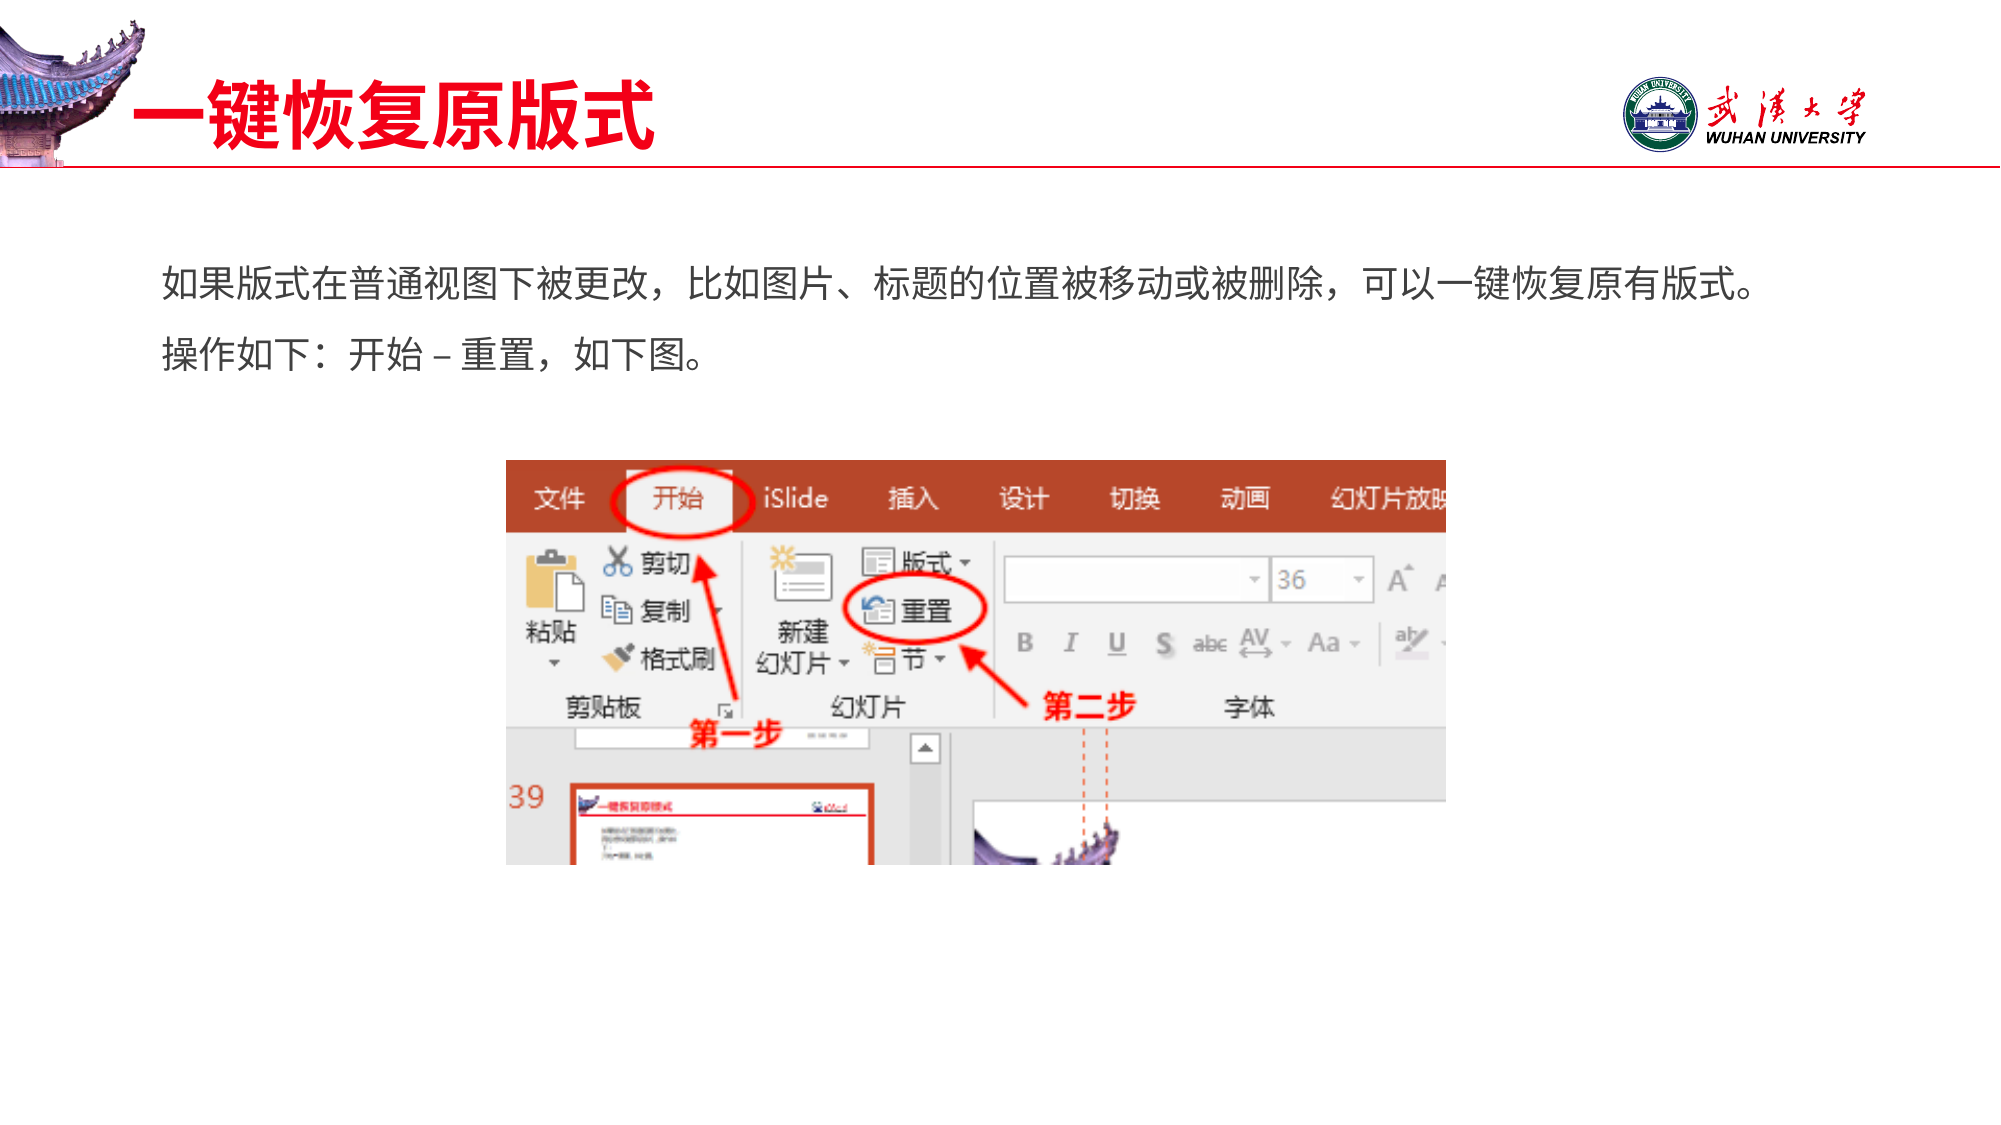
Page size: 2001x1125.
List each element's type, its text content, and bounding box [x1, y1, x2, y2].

picture [0, 9, 158, 167]
text_box 如果版式在普通视图下被更改，比如图片、标题的位置被移动或被删除，可以一键恢复原有版式。 操作如下：开始 – 重置，如下图。 [131, 217, 1869, 512]
picture [506, 460, 1446, 865]
title 一键恢复原版式 [131, 64, 1604, 174]
